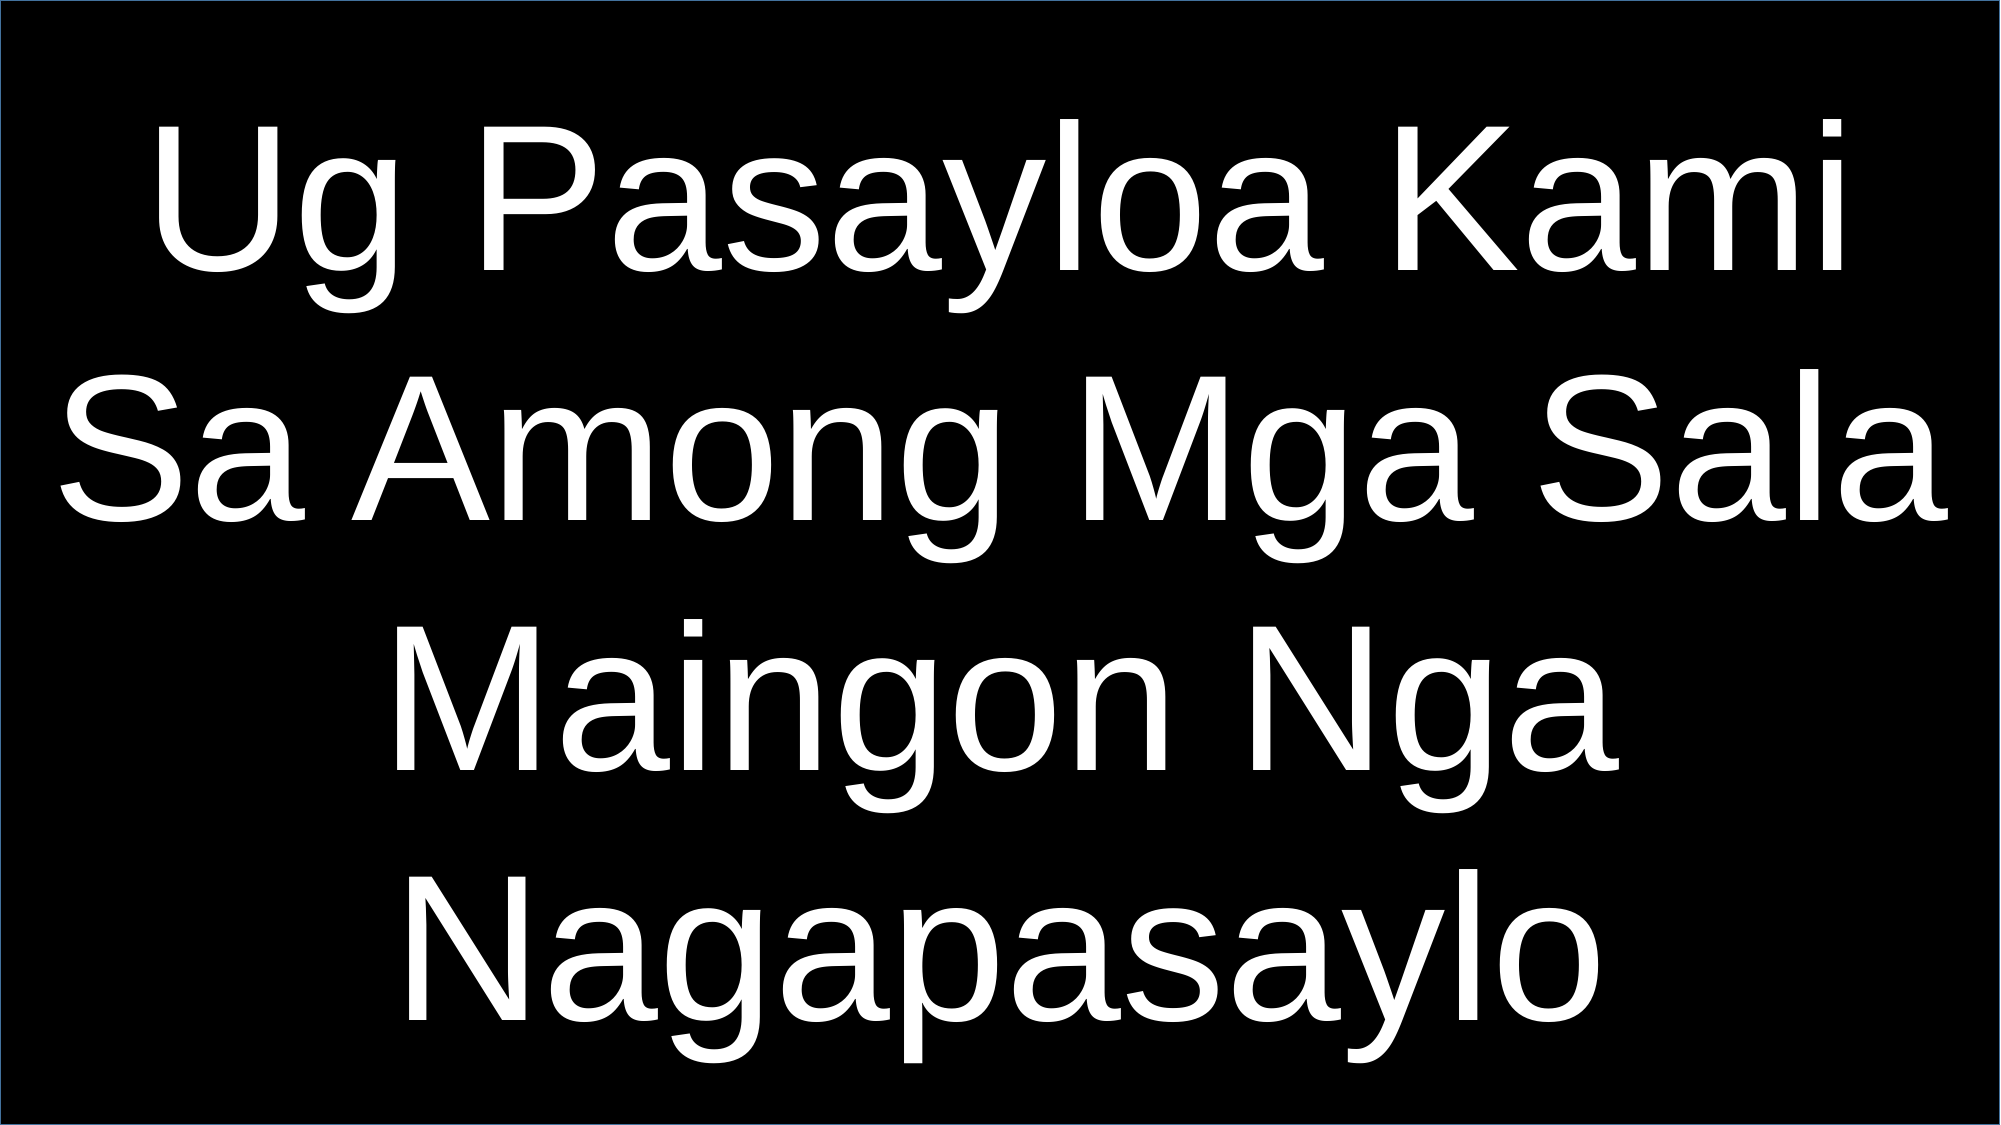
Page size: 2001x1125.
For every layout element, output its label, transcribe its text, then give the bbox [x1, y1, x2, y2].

text_box Ug Pasayloa Kami Sa Among Mga Sala Maingon Nga Nagapasaylo [0, 0, 2000, 1125]
